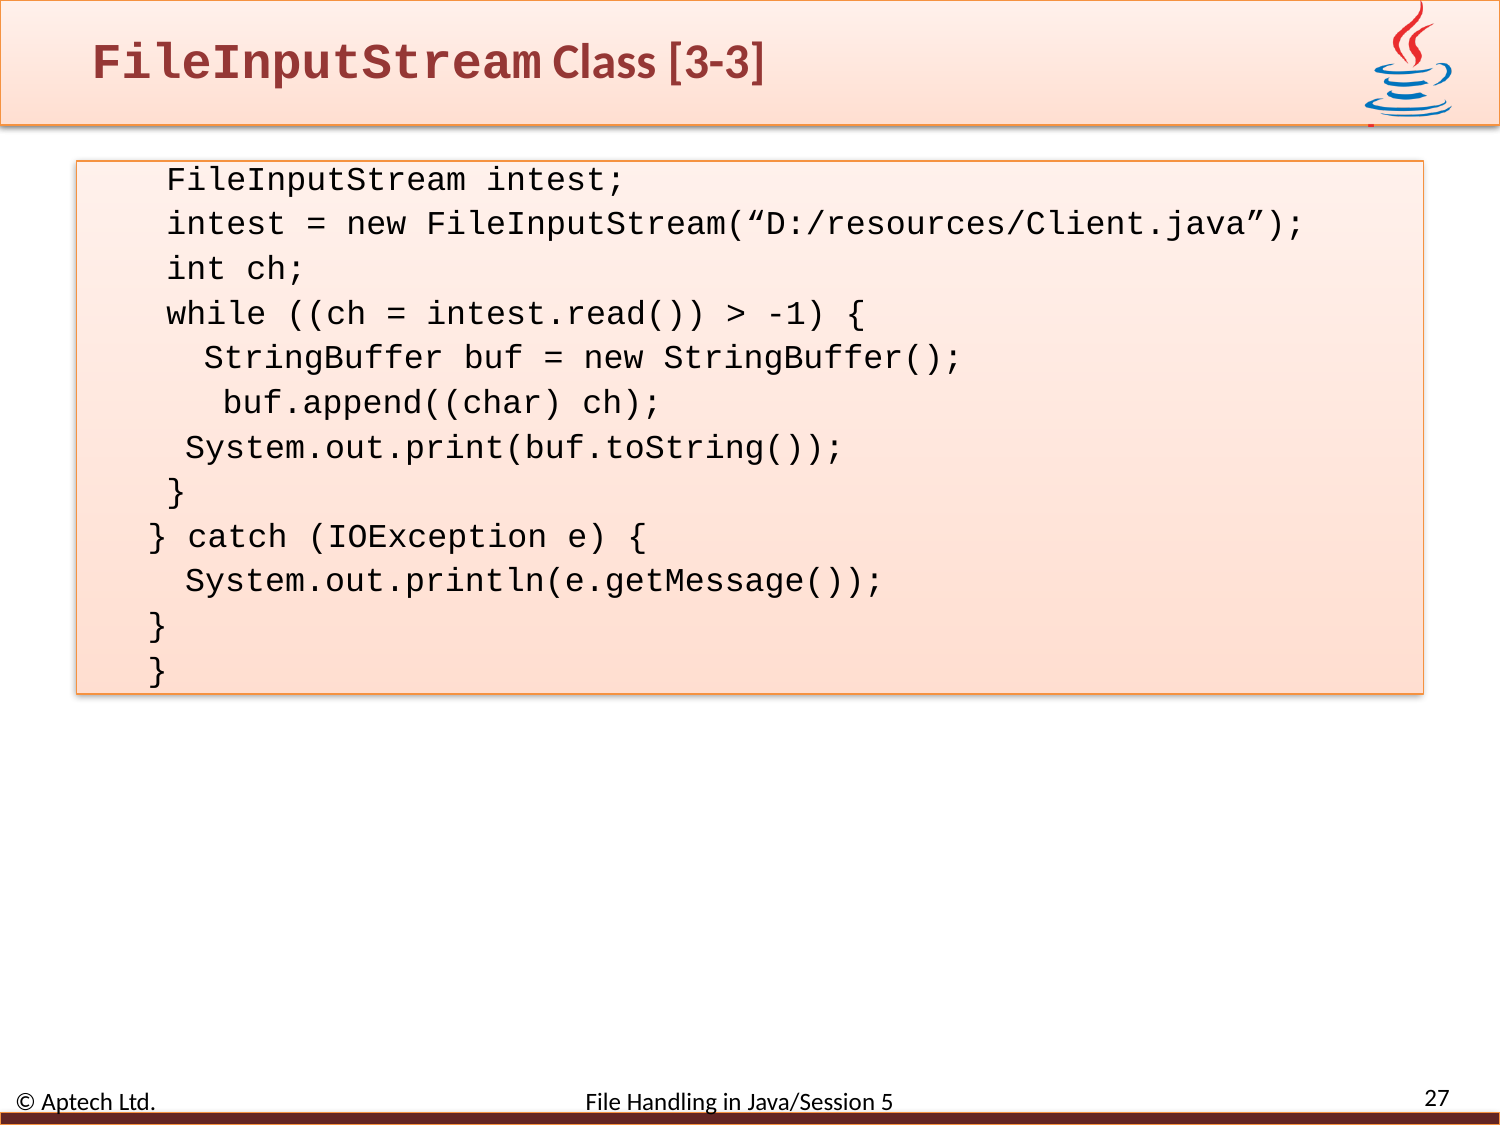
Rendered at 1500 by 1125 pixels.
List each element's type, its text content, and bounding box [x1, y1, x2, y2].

slide_number 27 [1337, 1082, 1465, 1110]
list [52, 148, 1427, 1070]
footer © Aptech Ltd. File Handling in Java/Session 5 [0, 1087, 1325, 1113]
picture [1362, 0, 1454, 127]
text_box FileInputStream intest; intest = new FileInputStream(“D:/resources/Client.java”); int ch; while ((ch = intest.read()) > -1) { StringBuffer buf = new StringBuffer(); buf.append((char) ch); System.out.print(buf.toString()); } } catch (IOException e) { System.out.println(e.getMessage()); } } [76, 160, 1424, 695]
title FileInputStream Class [3-3] [76, 24, 1288, 93]
